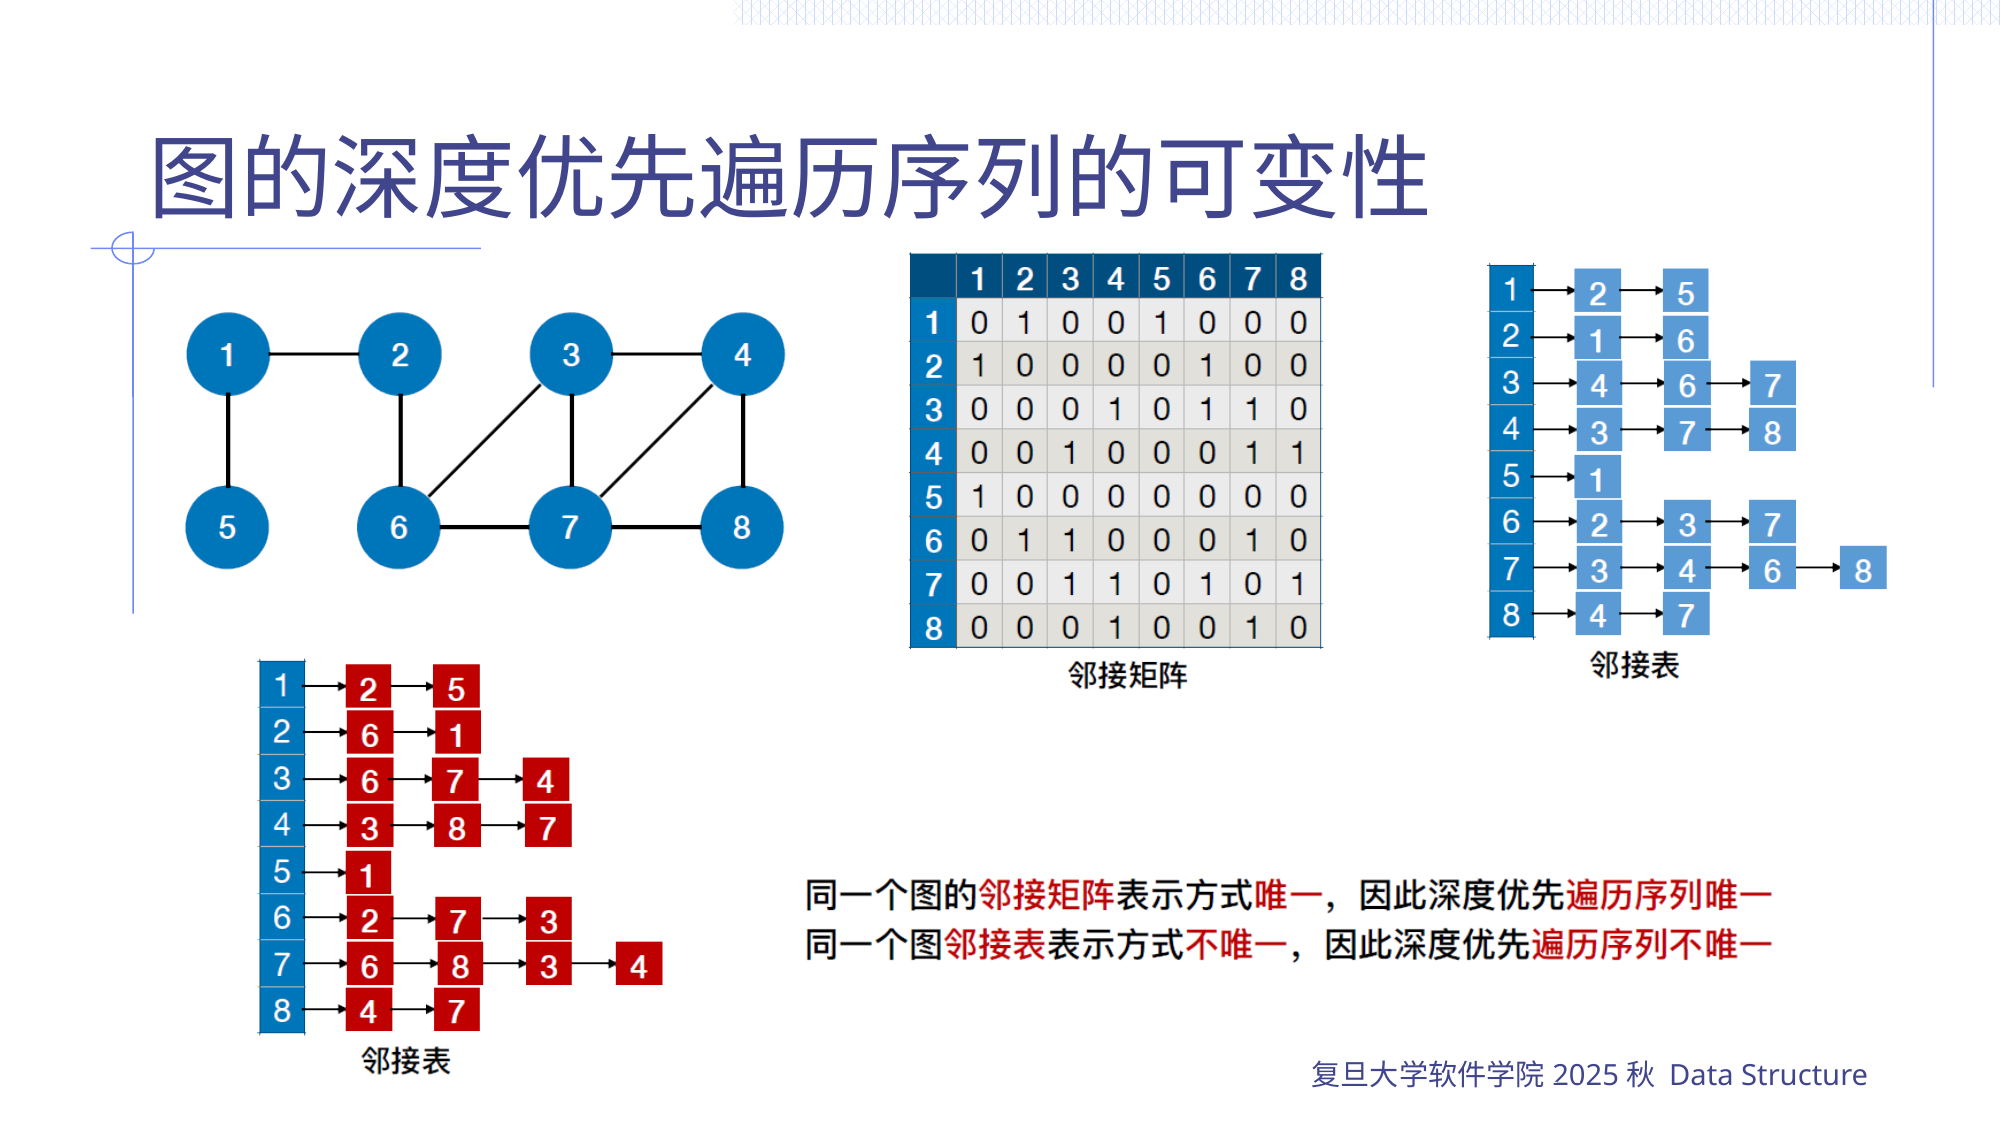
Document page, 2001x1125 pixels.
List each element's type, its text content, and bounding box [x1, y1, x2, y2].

title 图的深度优先遍历序列的可变性 [133, 50, 1834, 238]
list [149, 235, 1918, 1083]
